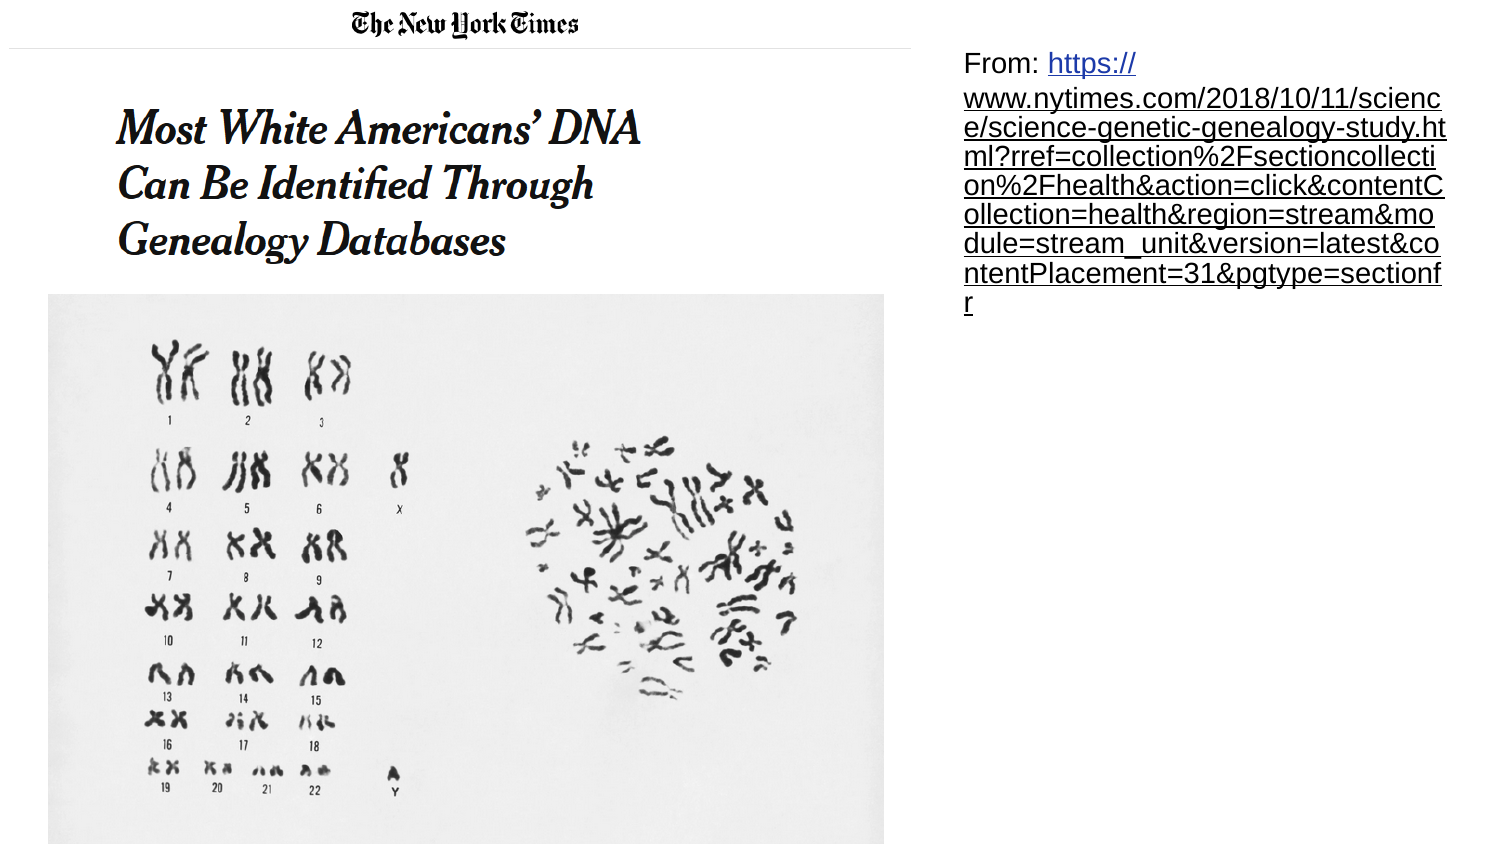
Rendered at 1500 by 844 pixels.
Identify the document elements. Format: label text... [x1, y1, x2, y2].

text_box From: https://www.nytimes.com/2018/10/11/science/science-genetic-genealogy-study.html?rref=collection%2Fsectioncollection%2Fhealth&action=click&contentCollection=health&region=stream&module=stream_unit&version=latest&contentPlacement=31&pgtype=sectionfr [948, 36, 1466, 157]
picture [8, 0, 911, 844]
